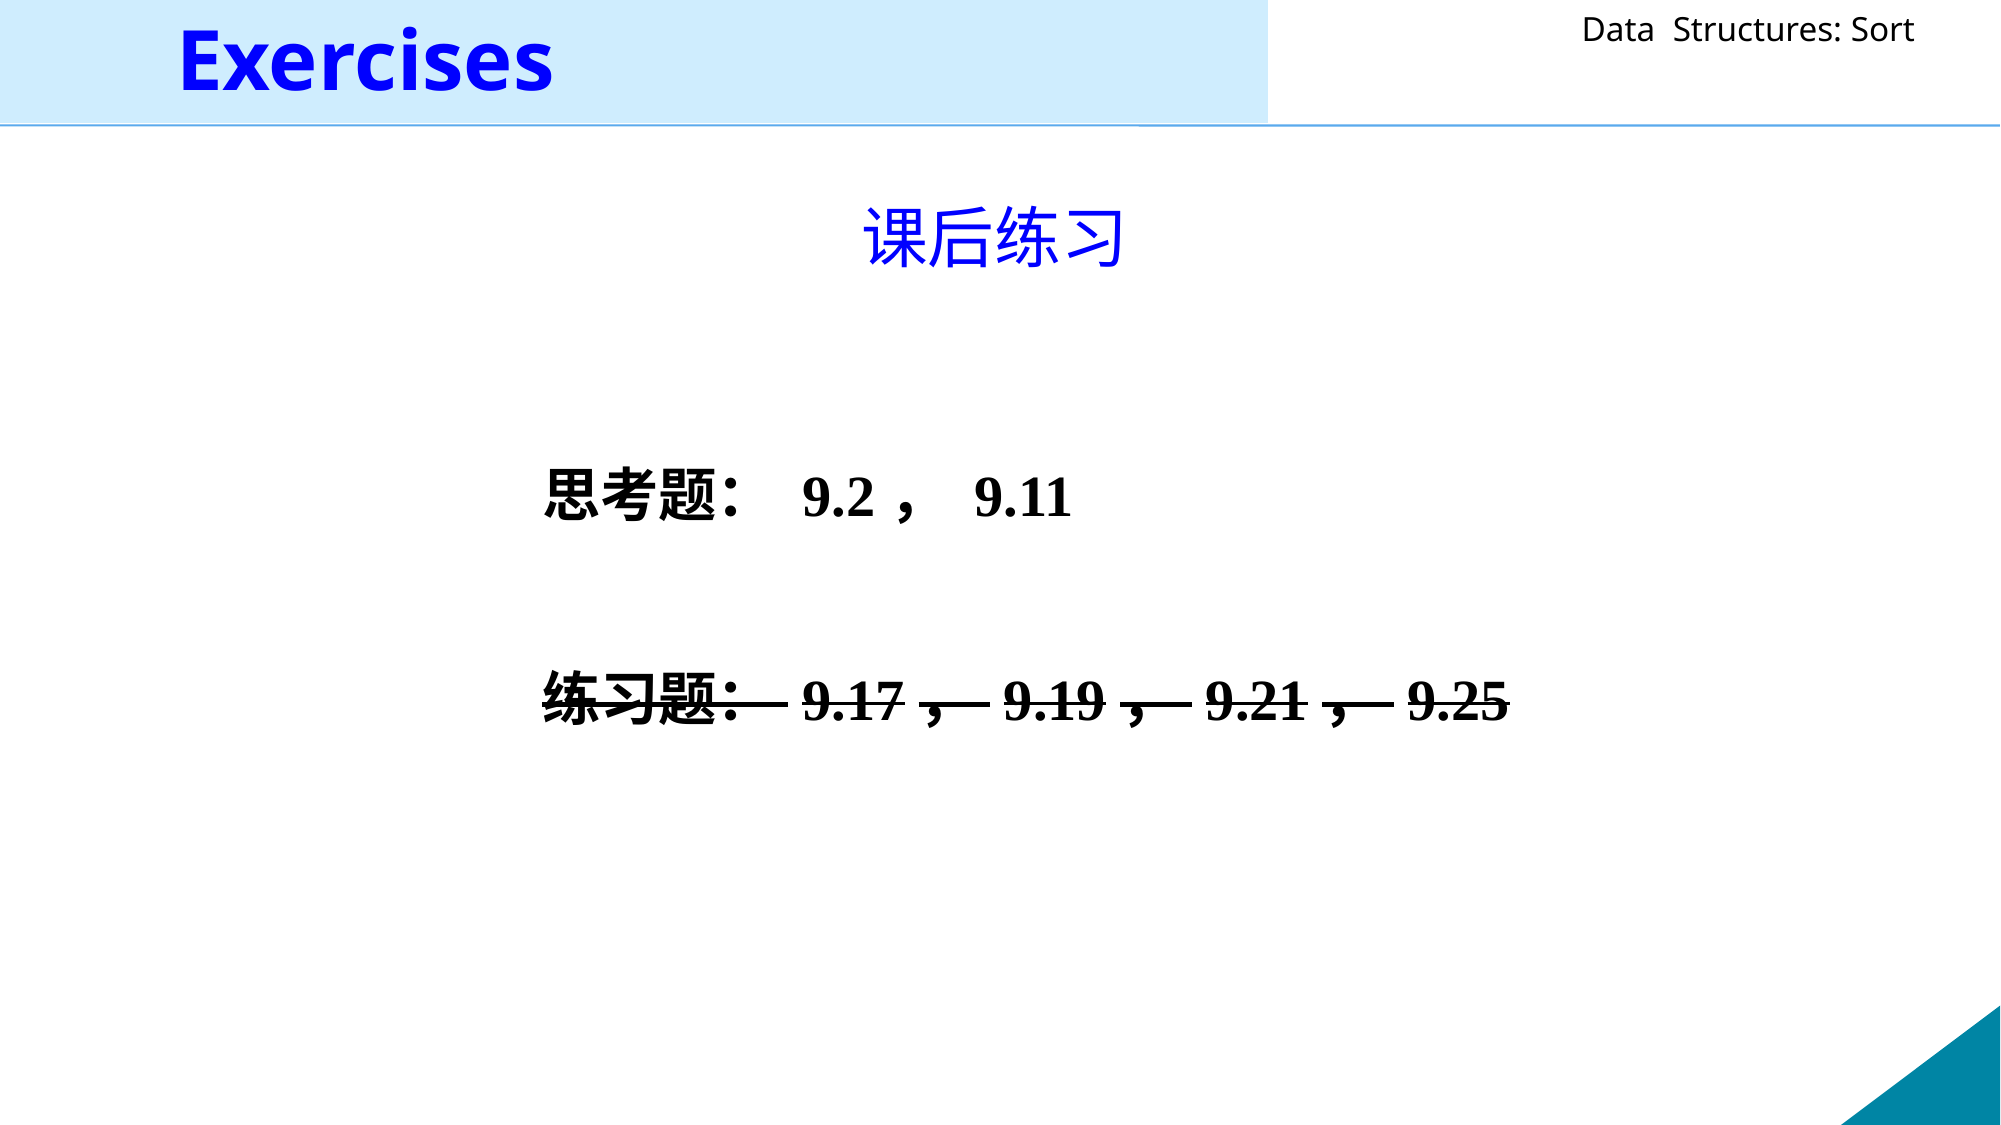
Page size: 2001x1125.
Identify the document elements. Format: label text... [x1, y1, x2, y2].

text_box 练习题： 9.17， 9.19， 9.21， 9.25 [527, 654, 1567, 740]
text_box Exercises [161, 0, 682, 115]
text_box 思考题： 9.2， 9.11 [527, 451, 1425, 536]
text_box 课后练习 [846, 188, 1461, 284]
